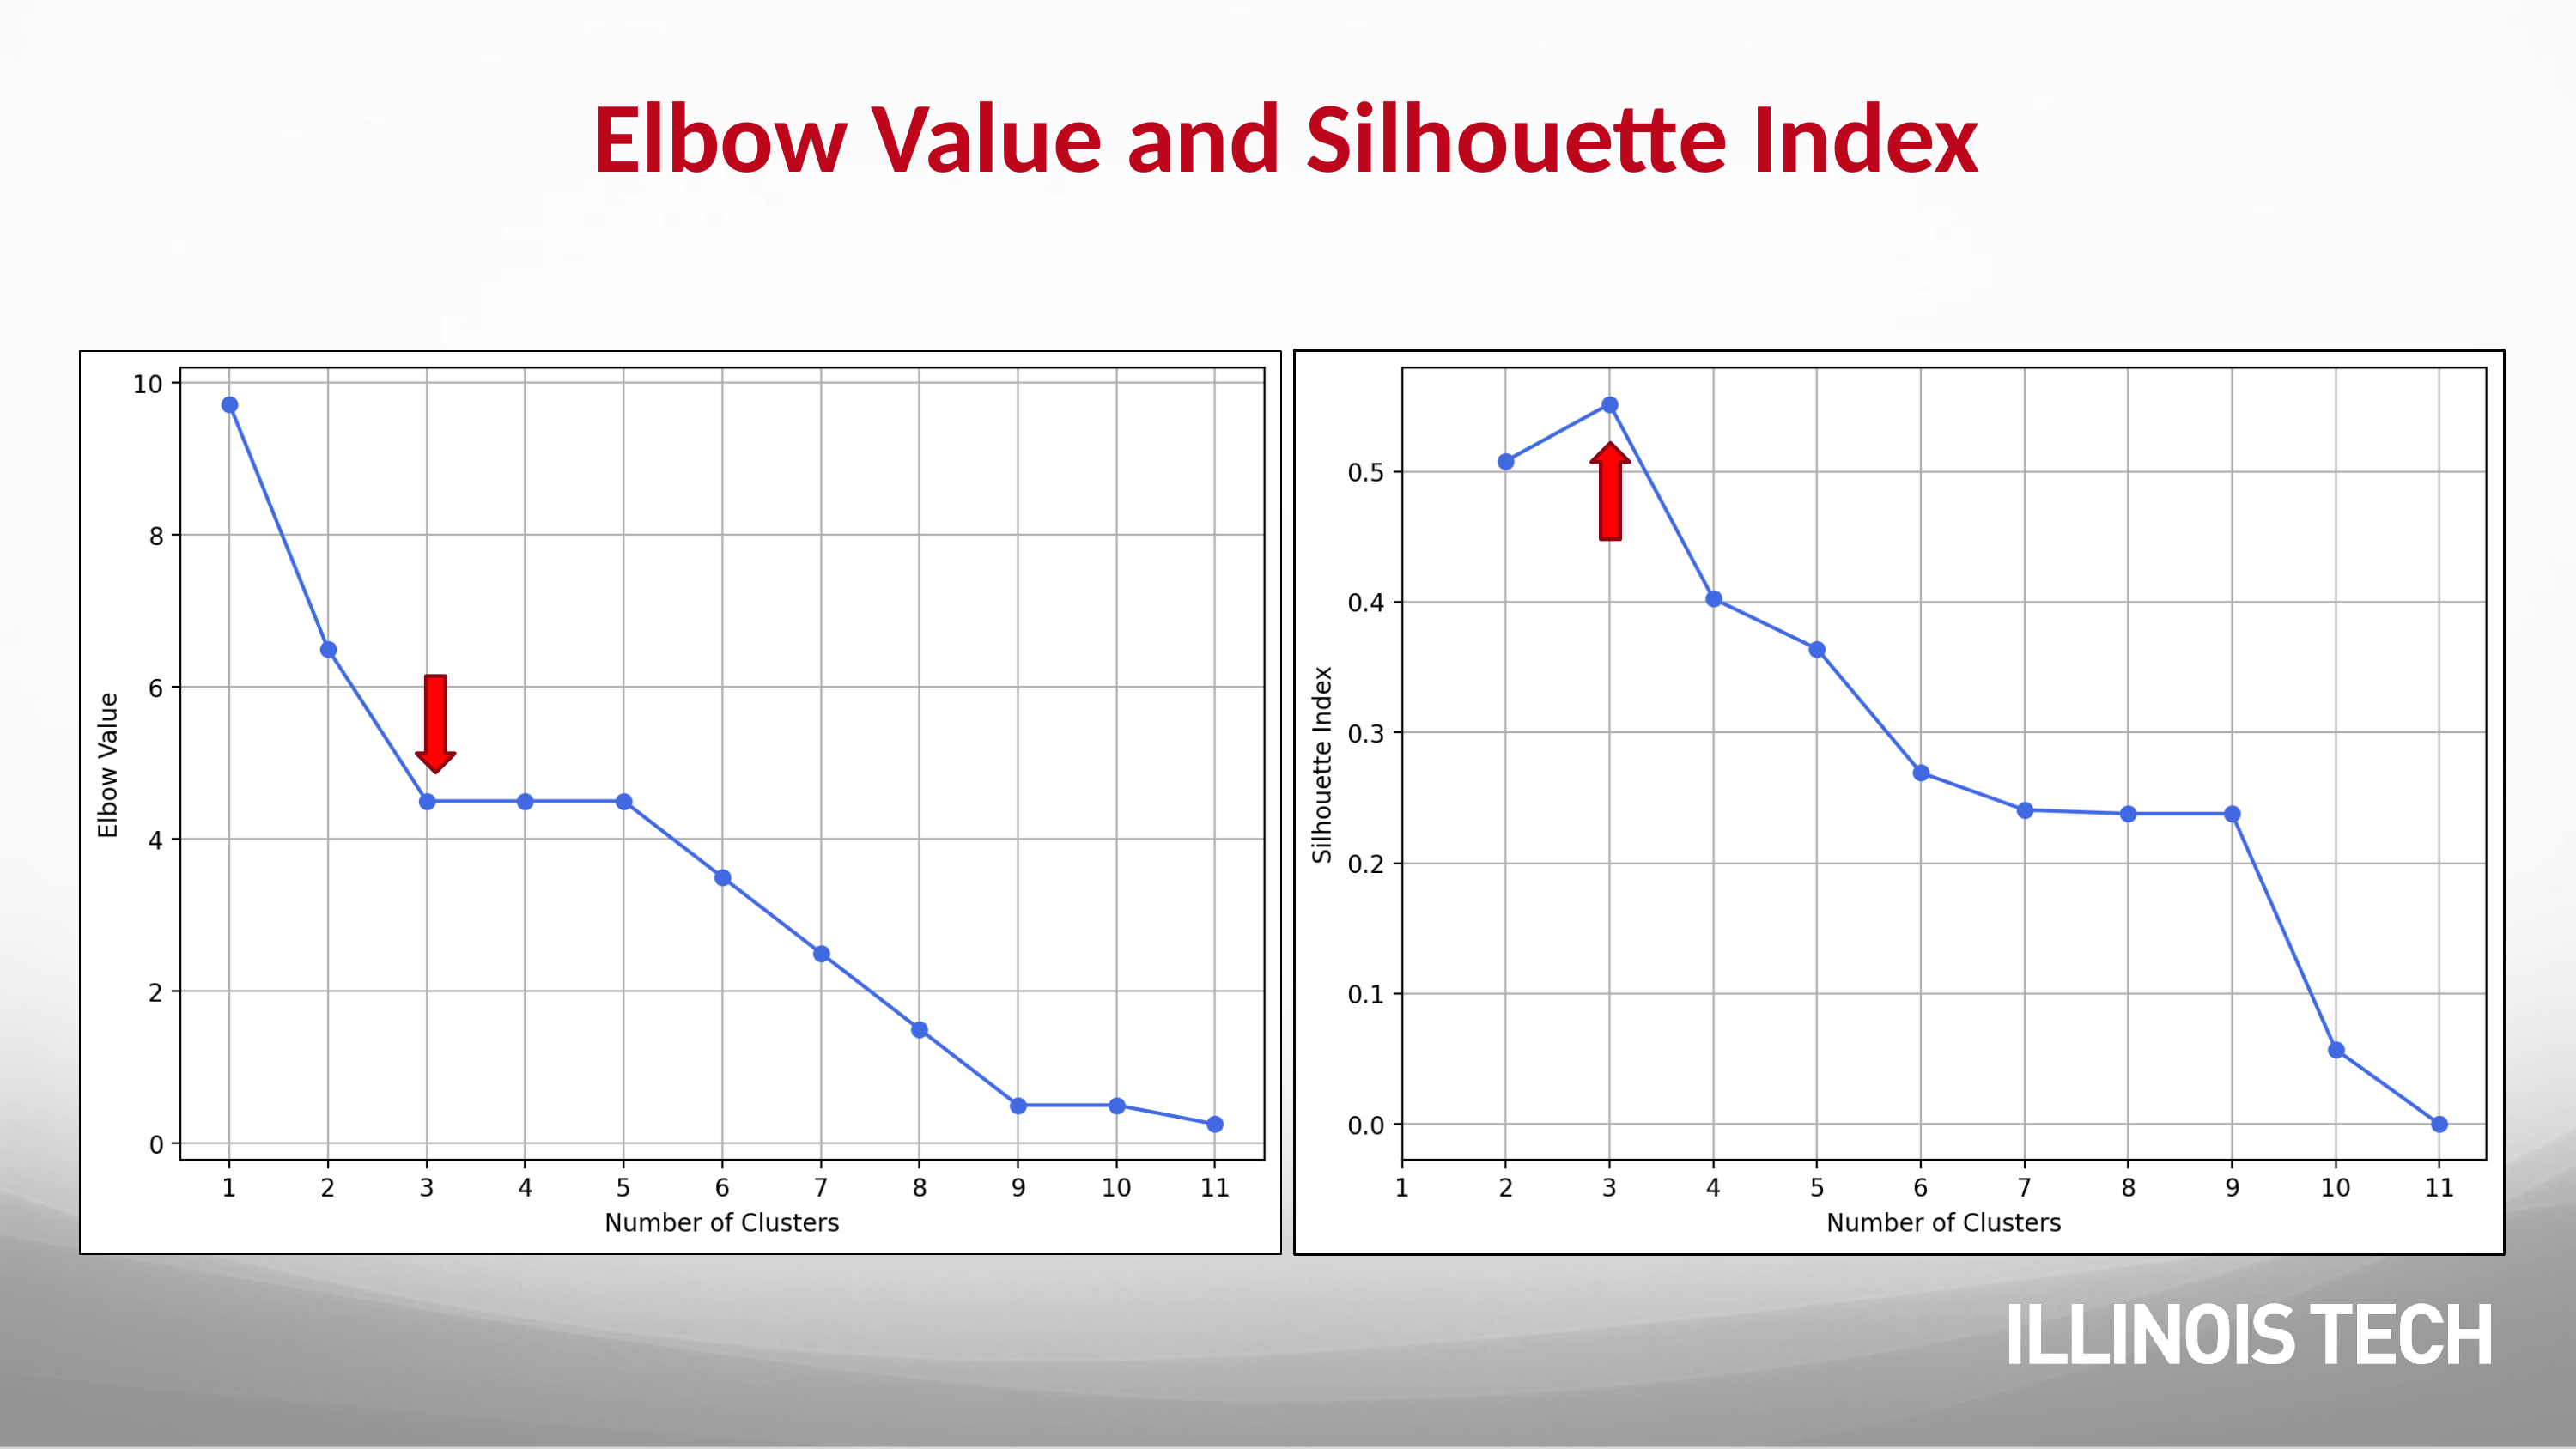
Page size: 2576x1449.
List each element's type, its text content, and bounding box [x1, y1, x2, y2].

picture [0, 0, 2576, 1449]
title Elbow Value and Silhouette Index [155, 22, 2421, 241]
